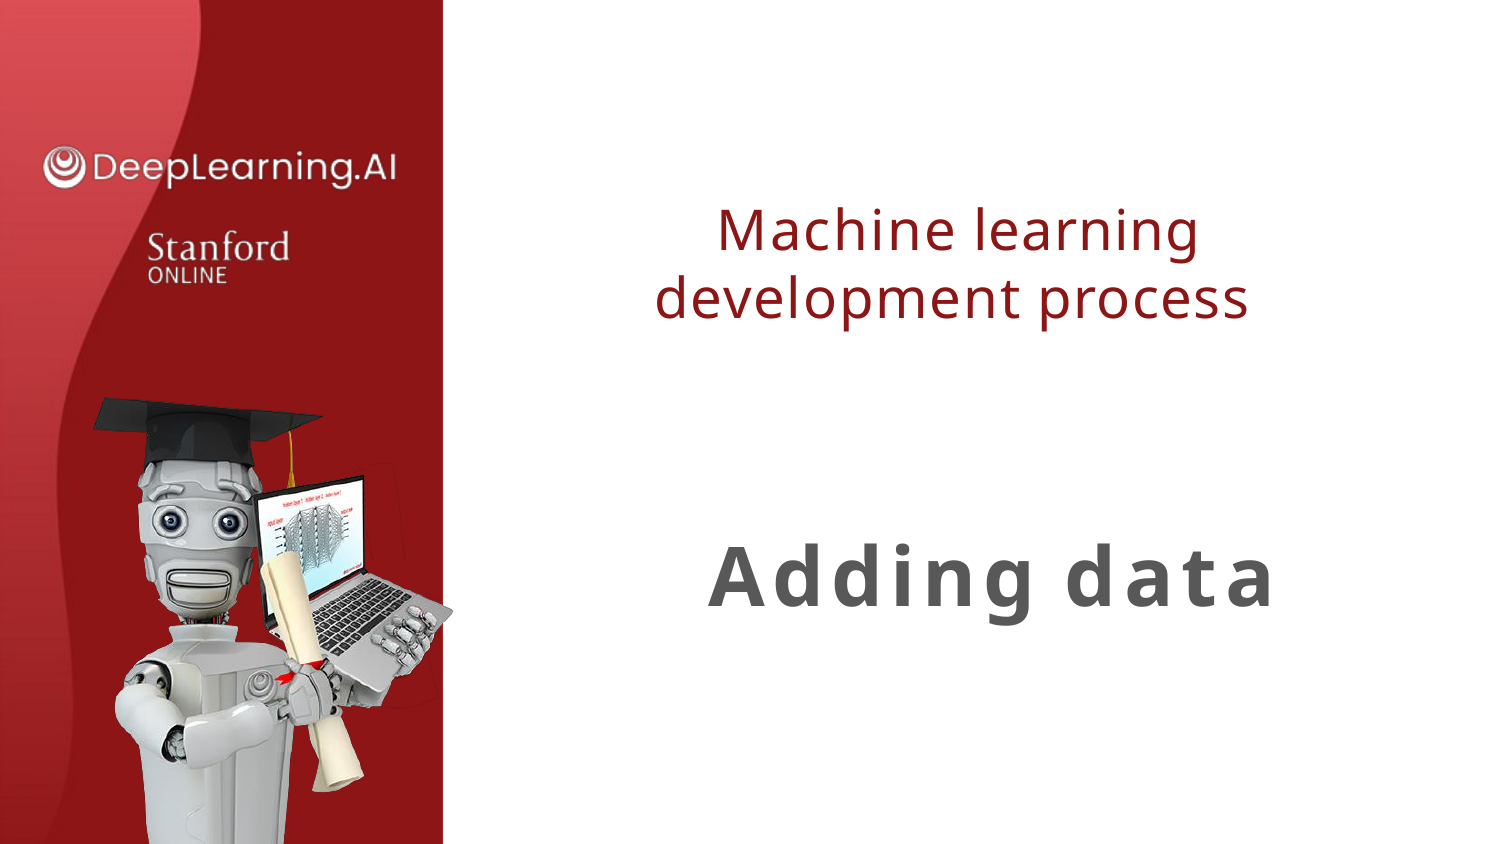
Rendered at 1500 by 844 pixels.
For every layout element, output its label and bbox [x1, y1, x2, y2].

title [494, 122, 1431, 336]
picture [0, 0, 463, 844]
subtitle [525, 515, 1412, 844]
